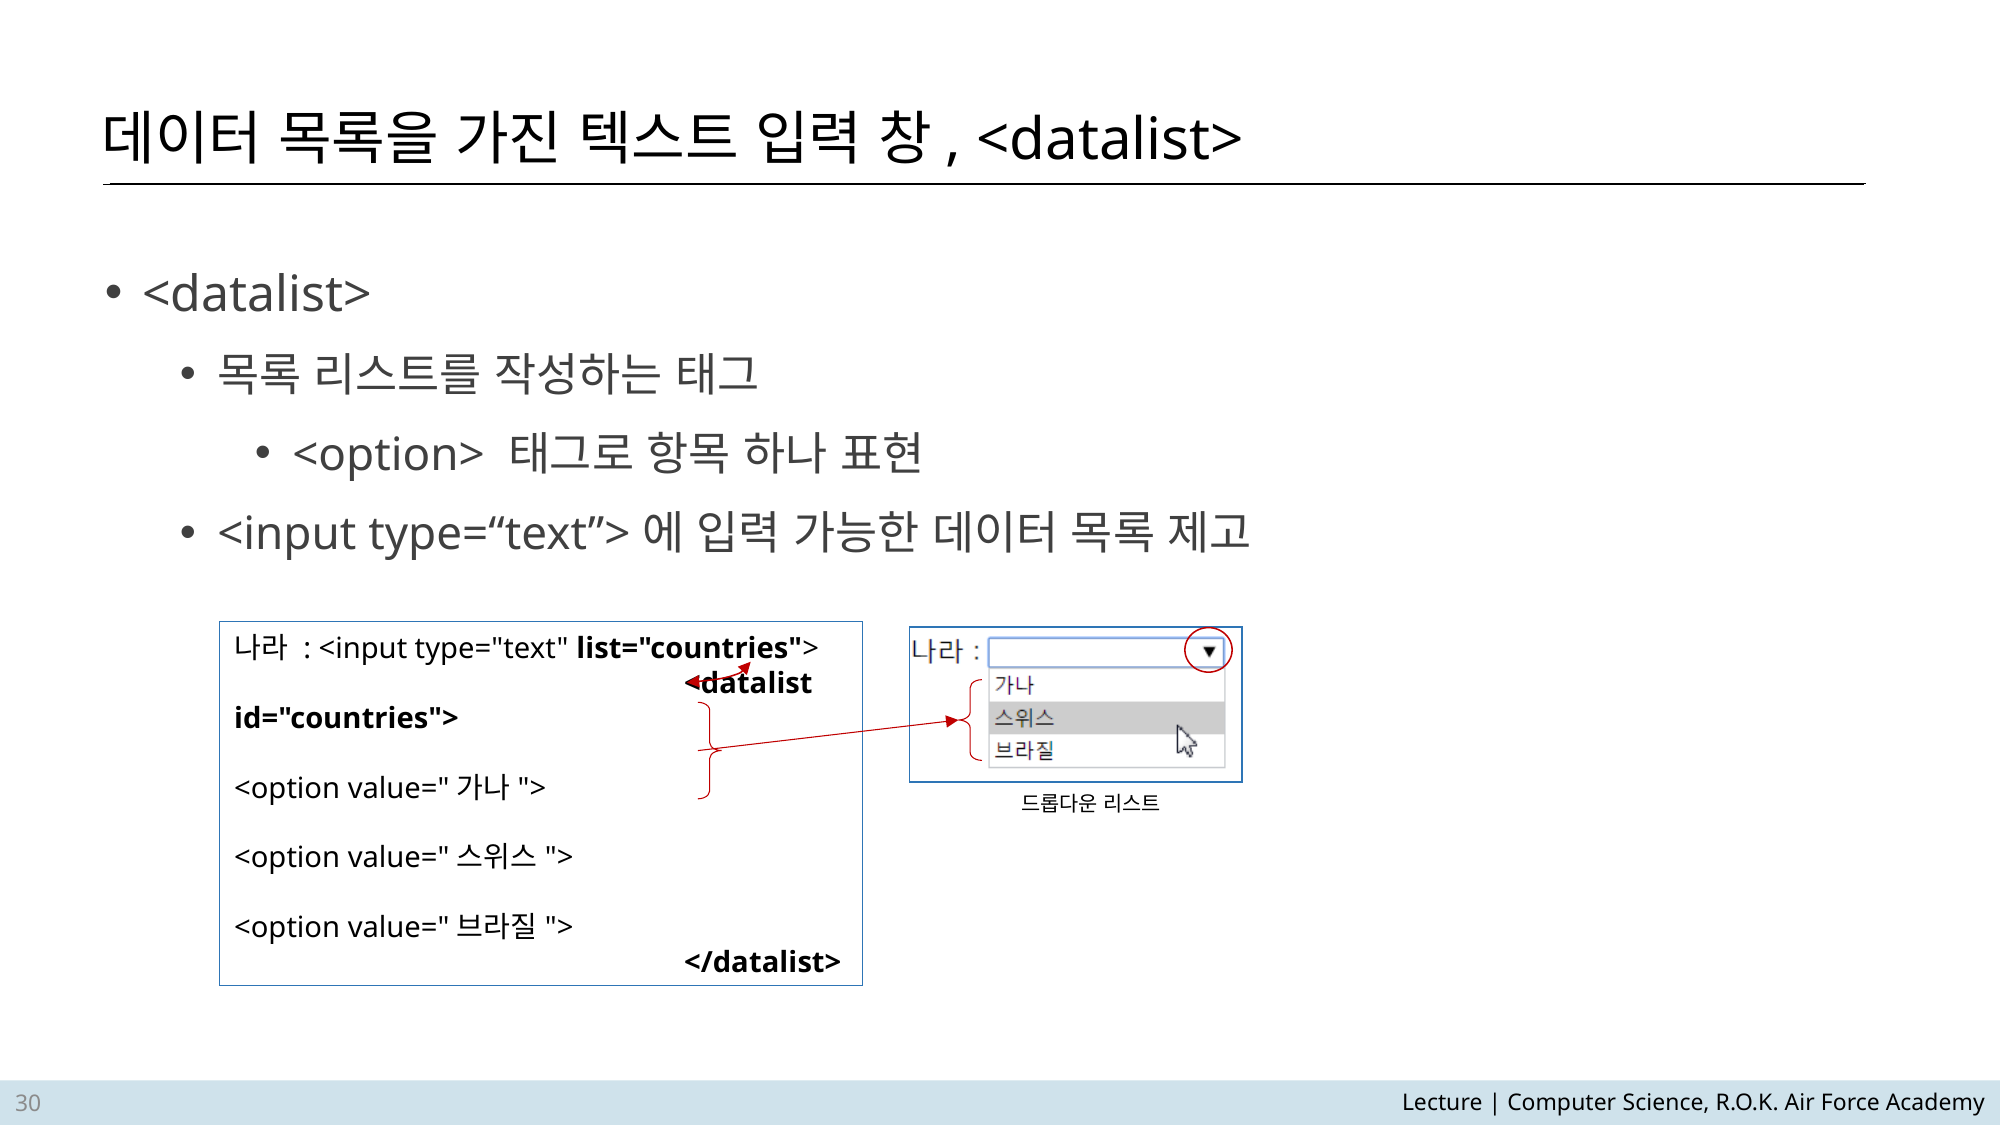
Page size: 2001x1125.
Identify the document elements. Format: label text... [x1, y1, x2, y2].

text_box [697, 749, 722, 800]
text_box [697, 701, 714, 750]
text_box 나라 : <input type="text" list="countries"> <datalist id="countries"> <option value="가나"> <option value="스위스"> <option value="브라질"> </datalist> [219, 621, 863, 986]
list 데이터 목록을 가진 텍스트 입력 창, <datalist> [90, 109, 1862, 172]
text_box [686, 661, 751, 688]
picture [910, 627, 1242, 782]
list <datalist> 목록 리스트를 작성하는 태그 <option> 태그로 항목 하나 표현 <input type=“text”>에 입력 가능한 데이터 목록 제고 [89, 238, 1863, 1014]
text_box 드롭다운 리스트 [1007, 783, 1176, 823]
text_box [721, 719, 959, 751]
slide_number 30 [0, 1086, 114, 1123]
